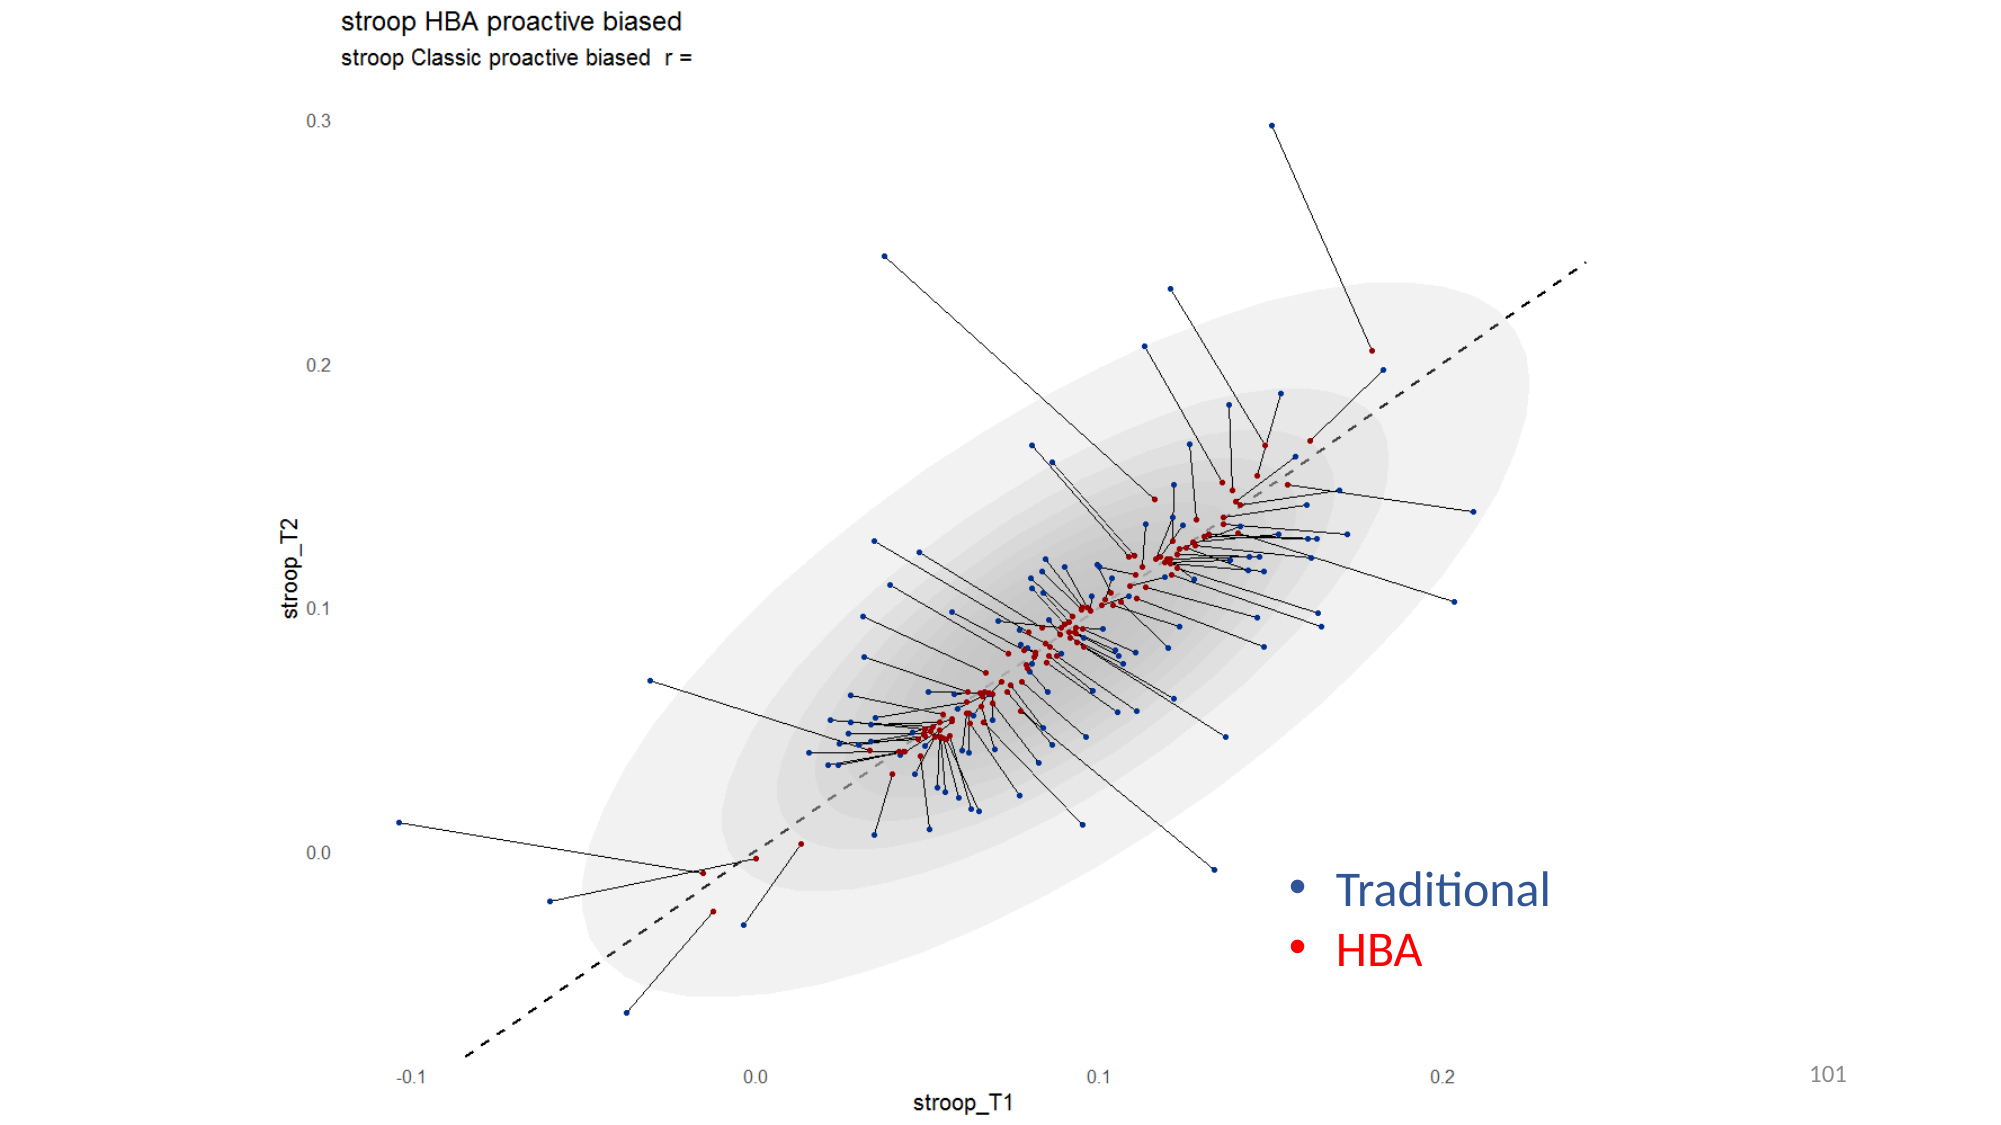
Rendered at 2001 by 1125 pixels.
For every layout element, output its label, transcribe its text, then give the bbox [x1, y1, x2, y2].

slide_number 101 [1612, 1042, 1863, 1103]
picture [268, 0, 1612, 1125]
